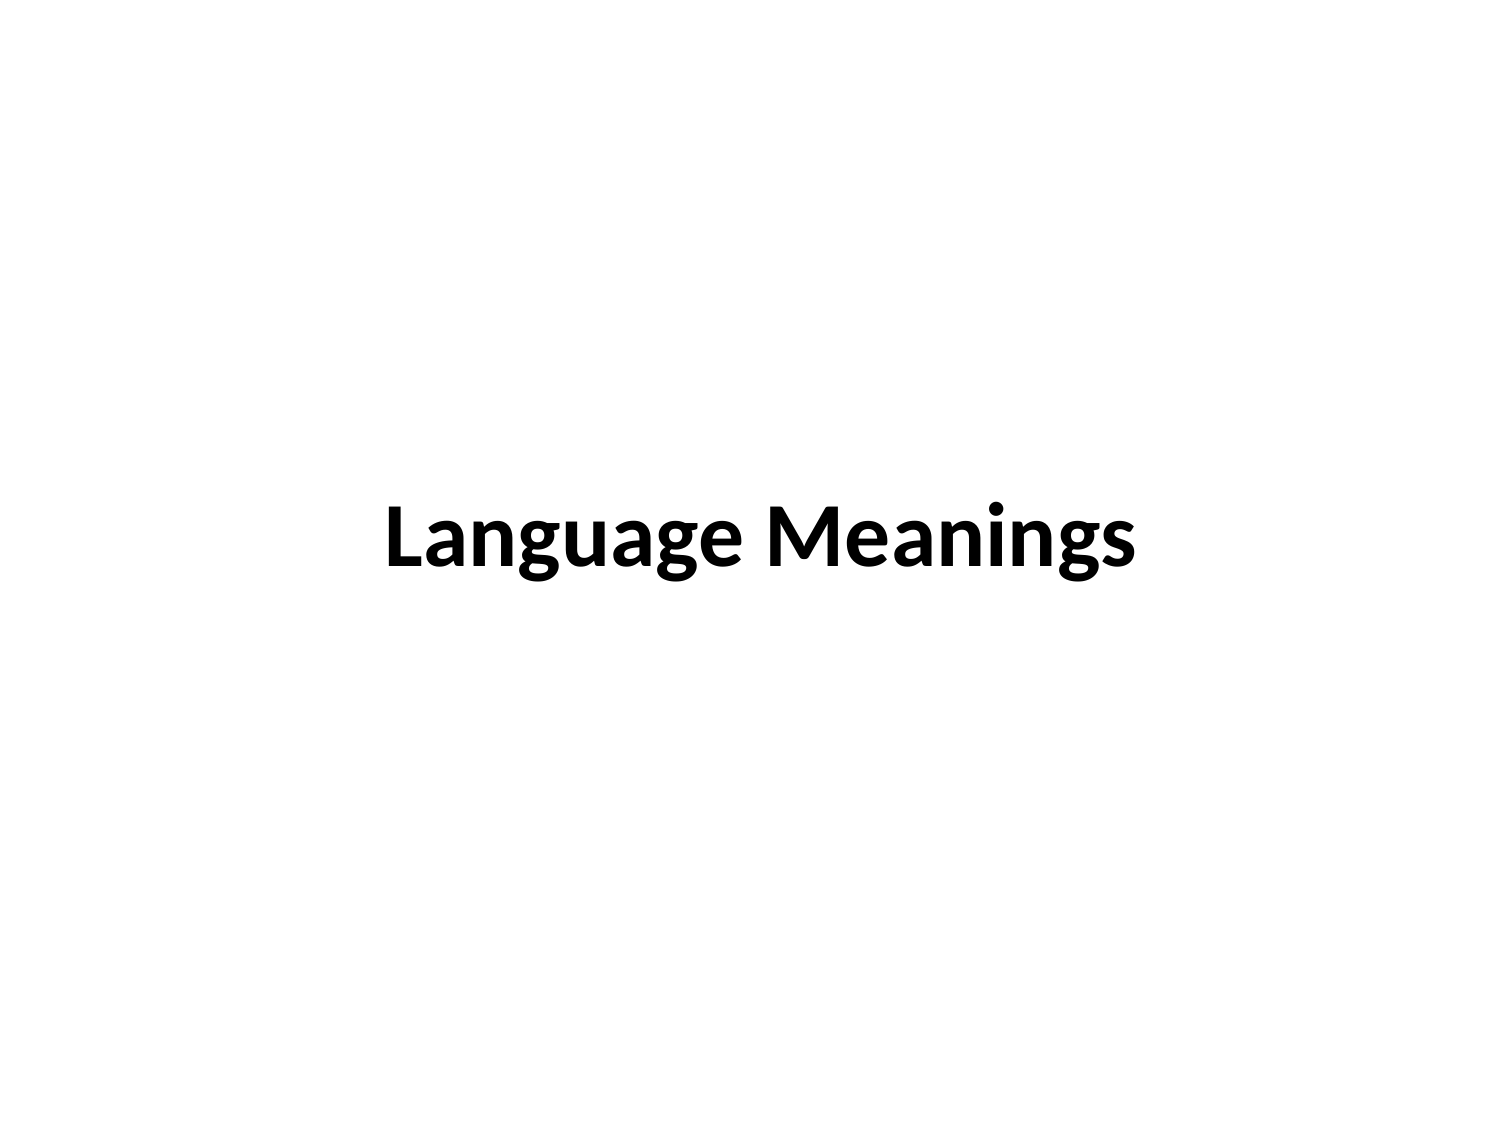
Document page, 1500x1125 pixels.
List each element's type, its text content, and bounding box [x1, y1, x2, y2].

title Language Meanings [123, 408, 1399, 651]
